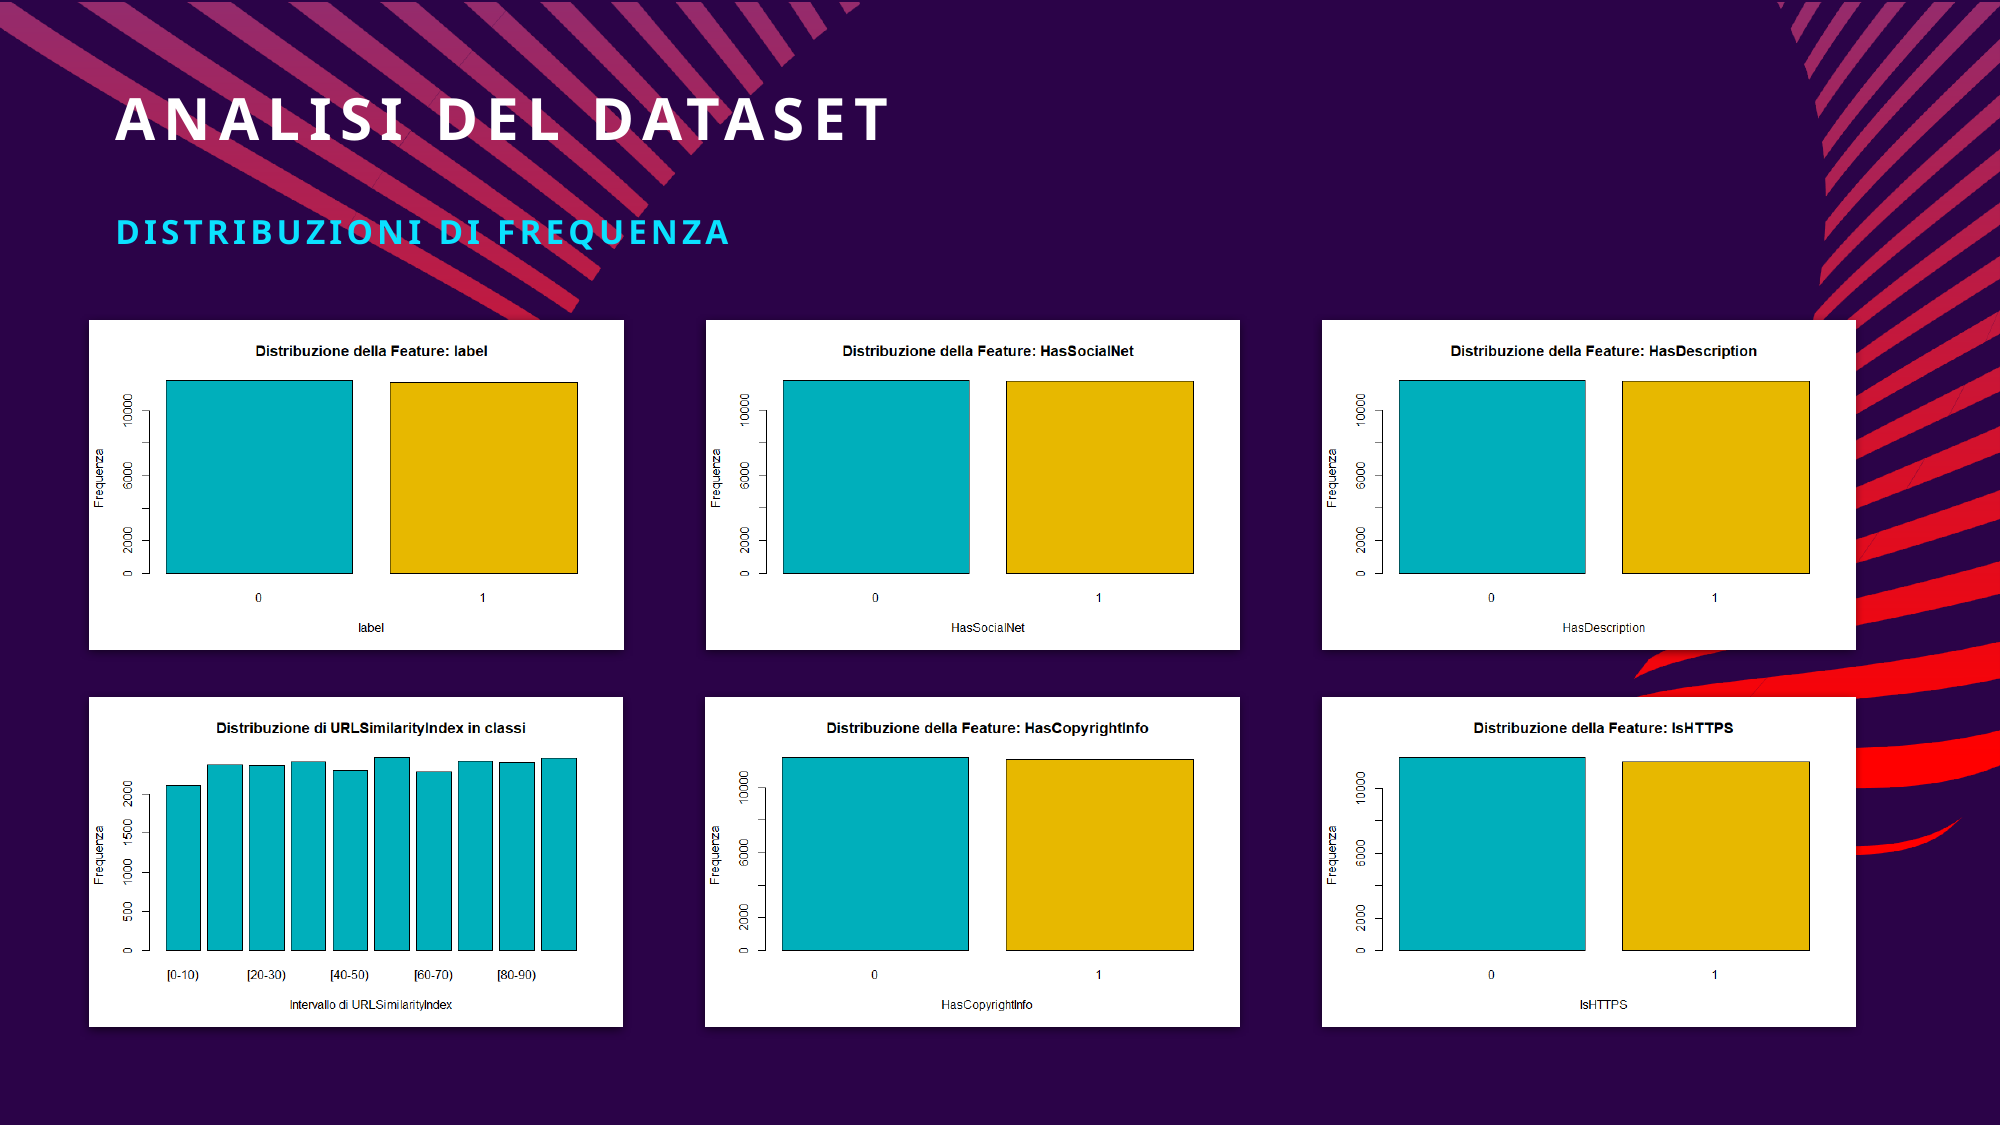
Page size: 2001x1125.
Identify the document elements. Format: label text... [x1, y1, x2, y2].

text_box Distribuzioni di frequenza [100, 201, 1589, 262]
picture [0, 0, 2000, 1125]
title ANALISI DEL DATASET [100, 82, 1826, 163]
